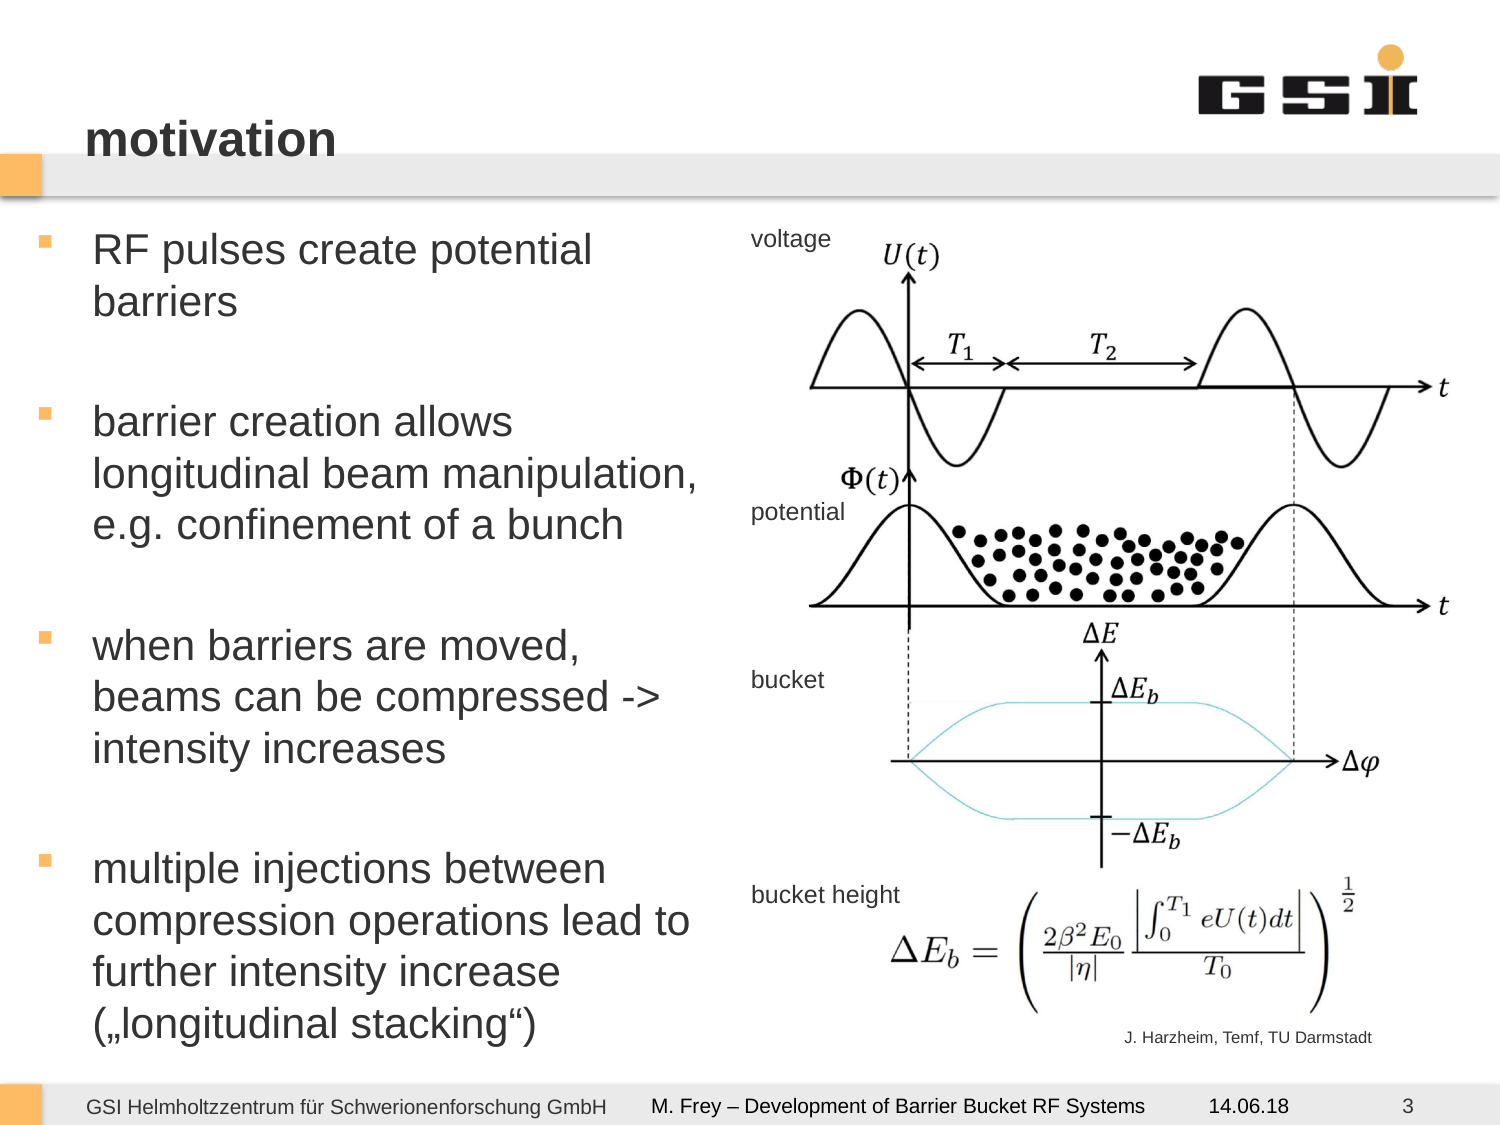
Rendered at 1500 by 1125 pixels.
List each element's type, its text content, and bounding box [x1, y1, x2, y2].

text_box voltage [735, 214, 858, 258]
footer M. Frey – Development of Barrier Bucket RF Systems [635, 1076, 1165, 1125]
text_box J. Harzheim, Temf, TU Darmstadt [1109, 1026, 1393, 1063]
title motivation [69, 44, 1094, 174]
picture [1197, 42, 1419, 117]
text_box potential [735, 488, 791, 532]
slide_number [1168, 1074, 1304, 1125]
slide_number 3 [1306, 1074, 1429, 1125]
text_box bucket [735, 656, 791, 700]
list RF pulses create potential barriers barrier creation allows longitudinal beam manipulation, e.g. confinement of a bunch when barriers are moved, beams can be compressed -> intensity increases multiple injections between compression operations lead to further intensity increase („longitudinal stacking“) [20, 214, 736, 1063]
picture [796, 236, 1475, 1019]
text_box bucket height [735, 870, 791, 914]
